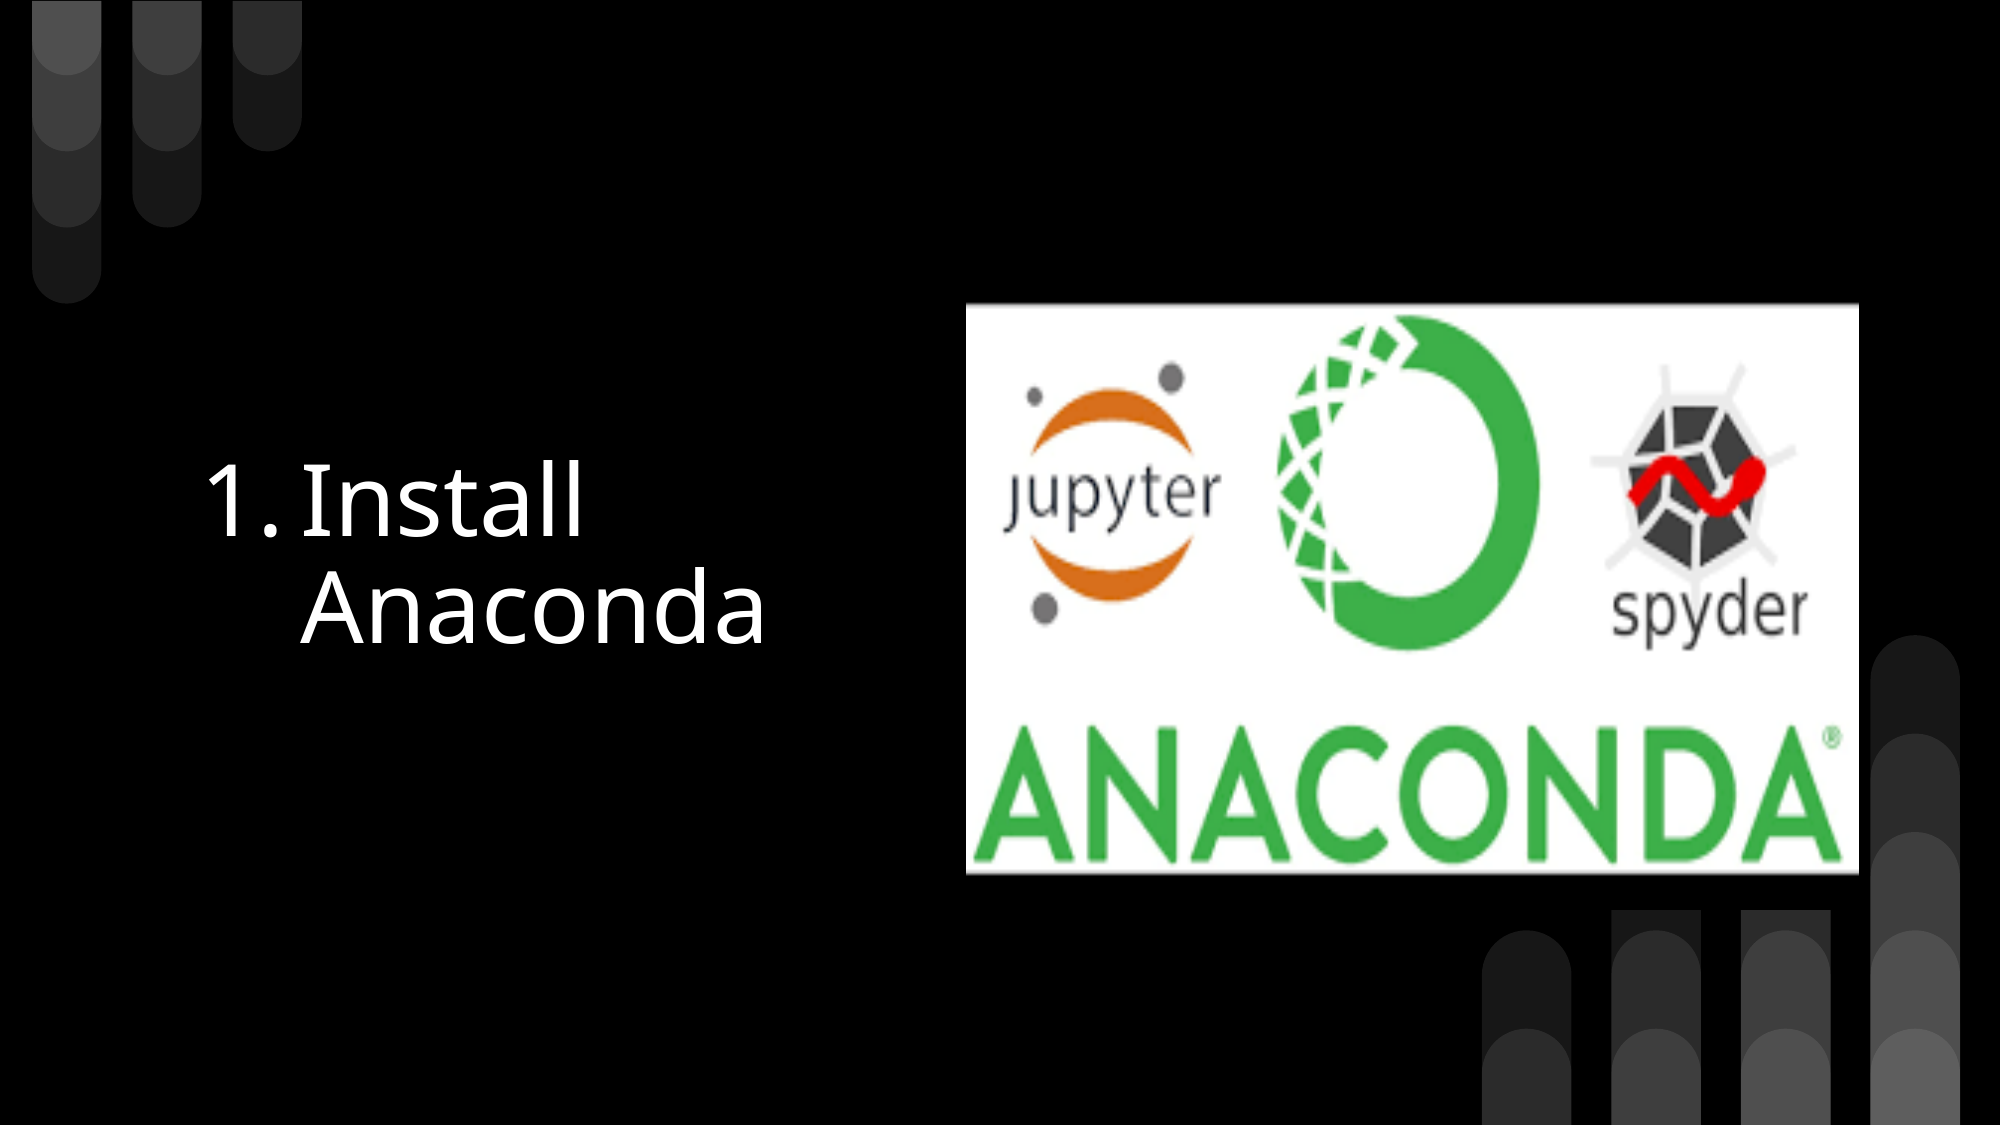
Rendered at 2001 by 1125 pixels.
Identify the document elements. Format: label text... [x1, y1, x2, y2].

picture [966, 271, 1859, 910]
title Install Anaconda [180, 352, 966, 763]
